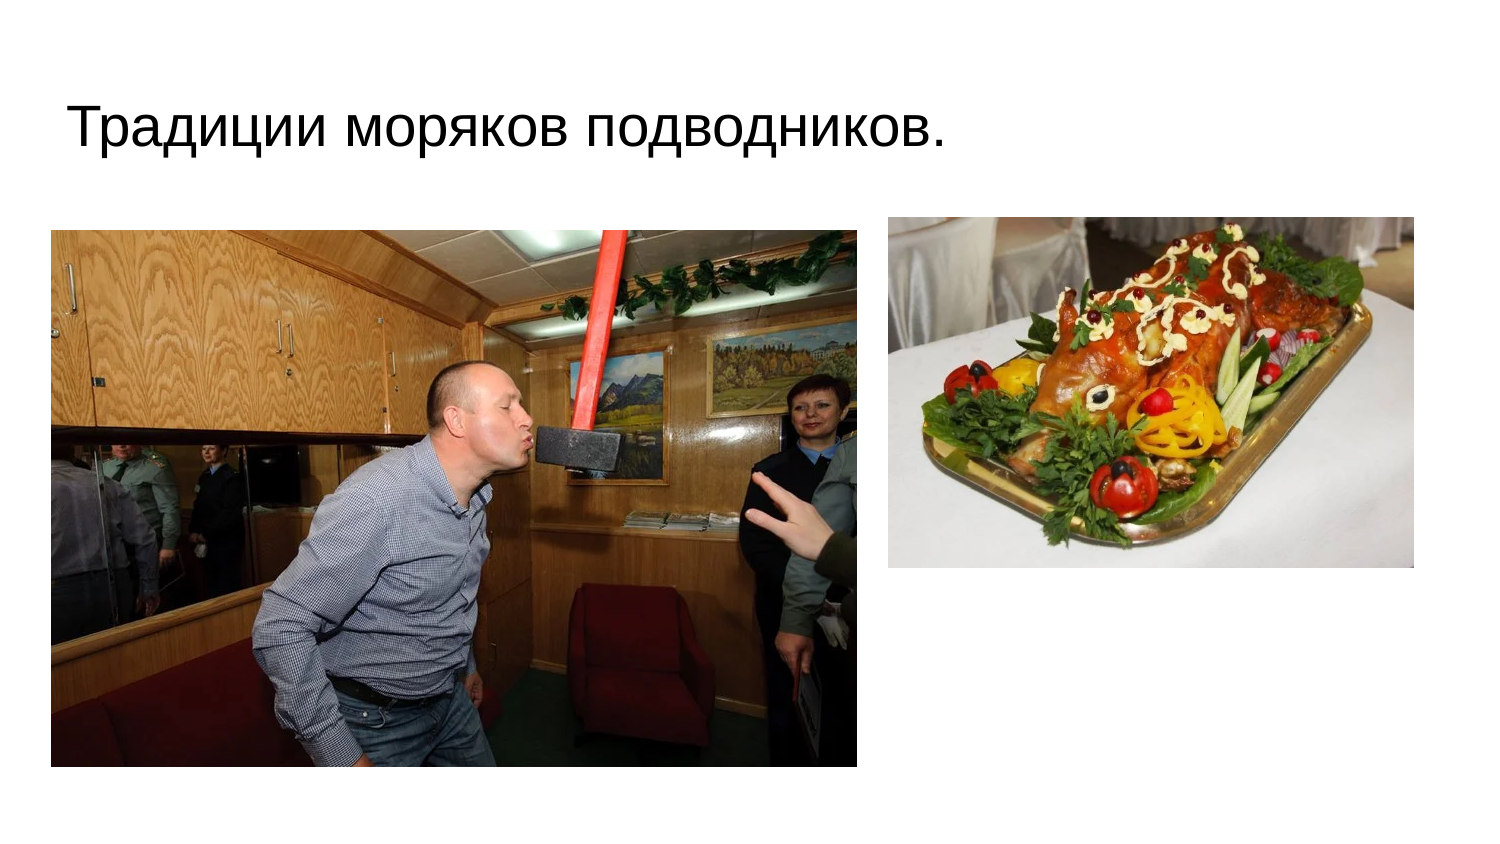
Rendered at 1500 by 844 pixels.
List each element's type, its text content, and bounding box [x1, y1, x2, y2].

title Традиции моряков подводников. [51, 72, 1449, 167]
picture [888, 217, 1414, 568]
picture [50, 230, 858, 767]
